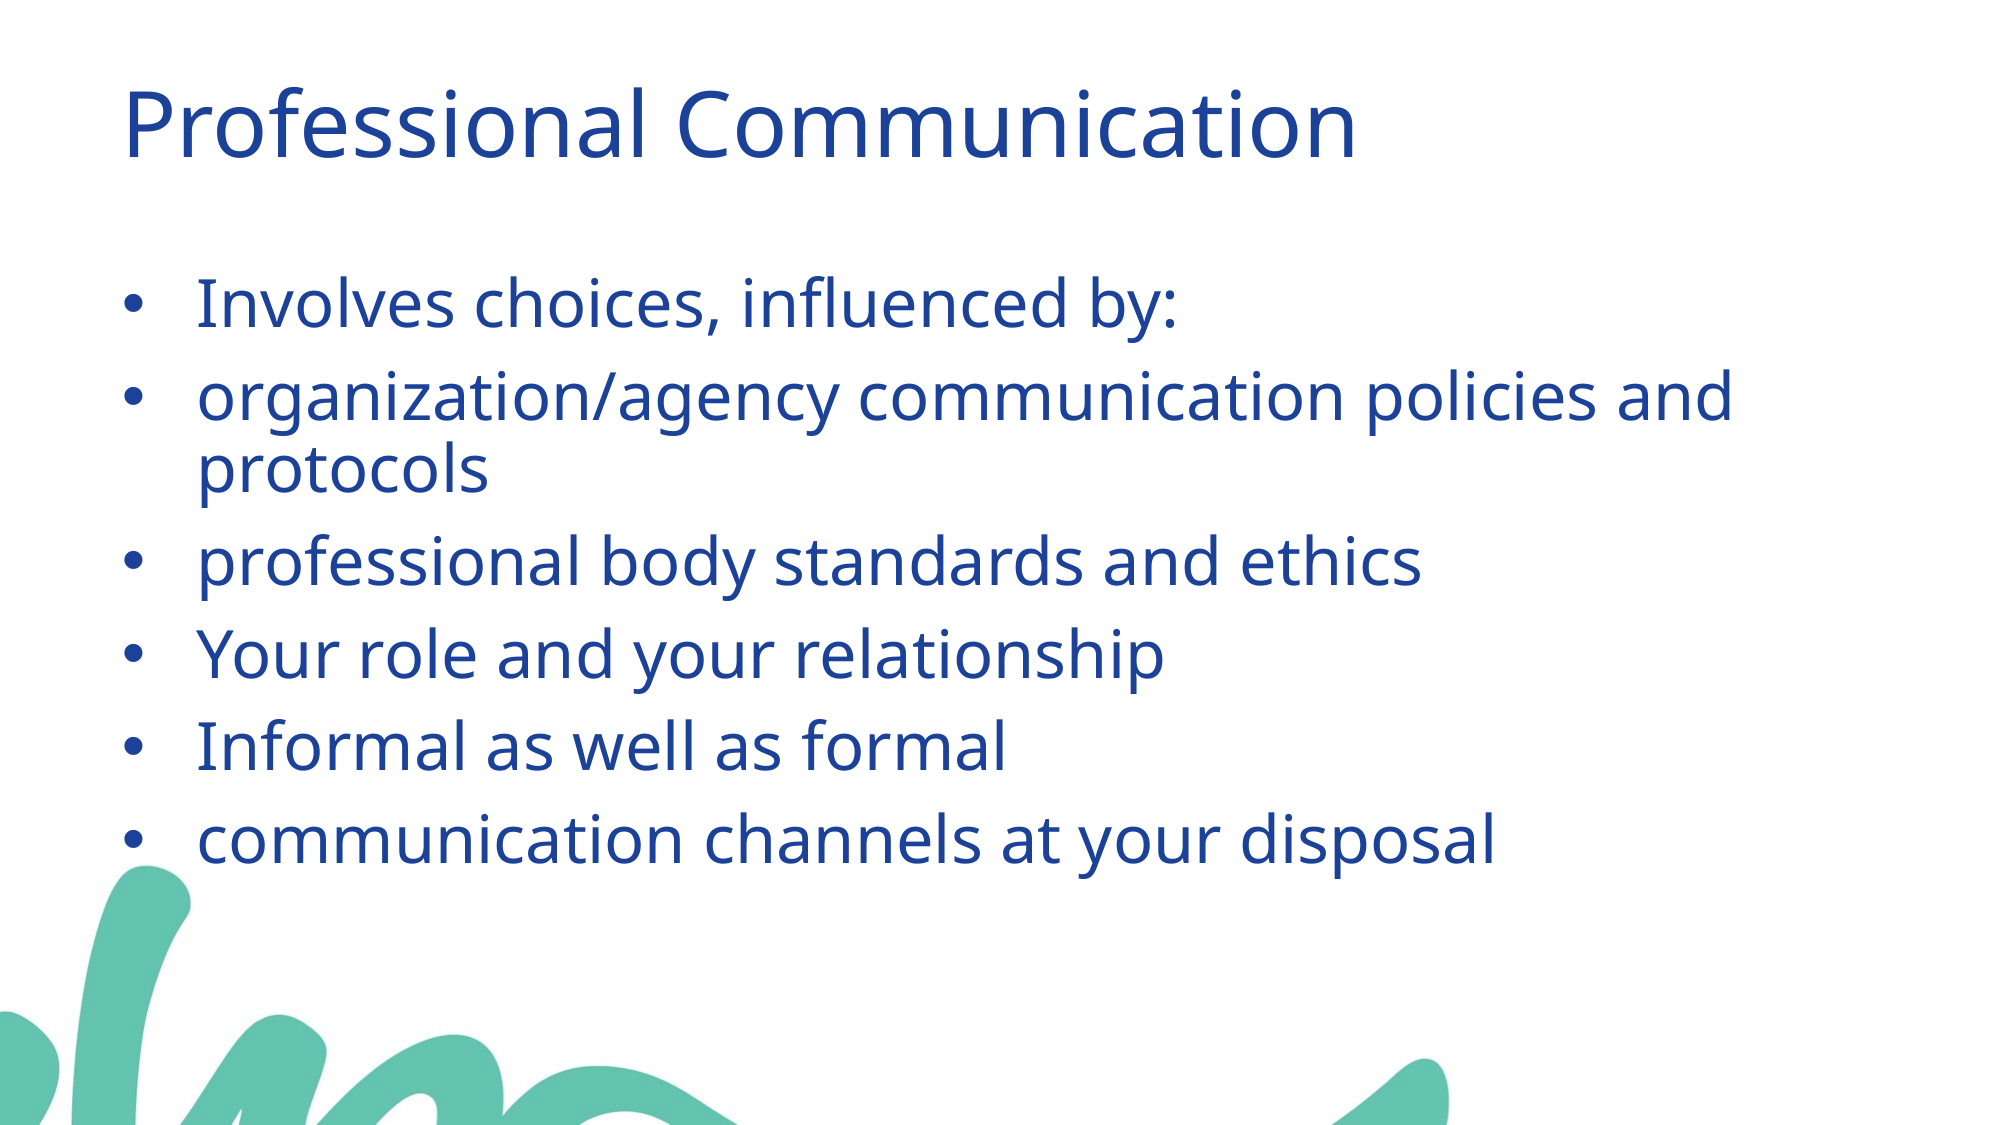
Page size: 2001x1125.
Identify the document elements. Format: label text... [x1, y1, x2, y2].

list Professional Communication [121, 78, 1867, 219]
list Involves choices, influenced by: ​ organization/agency communication policies and protocols​ professional body standards and ethics​ Your role and your relationship​ Informal as well as formal​ communication channels at your disposal [121, 270, 1868, 1001]
picture [0, 0, 2001, 1125]
